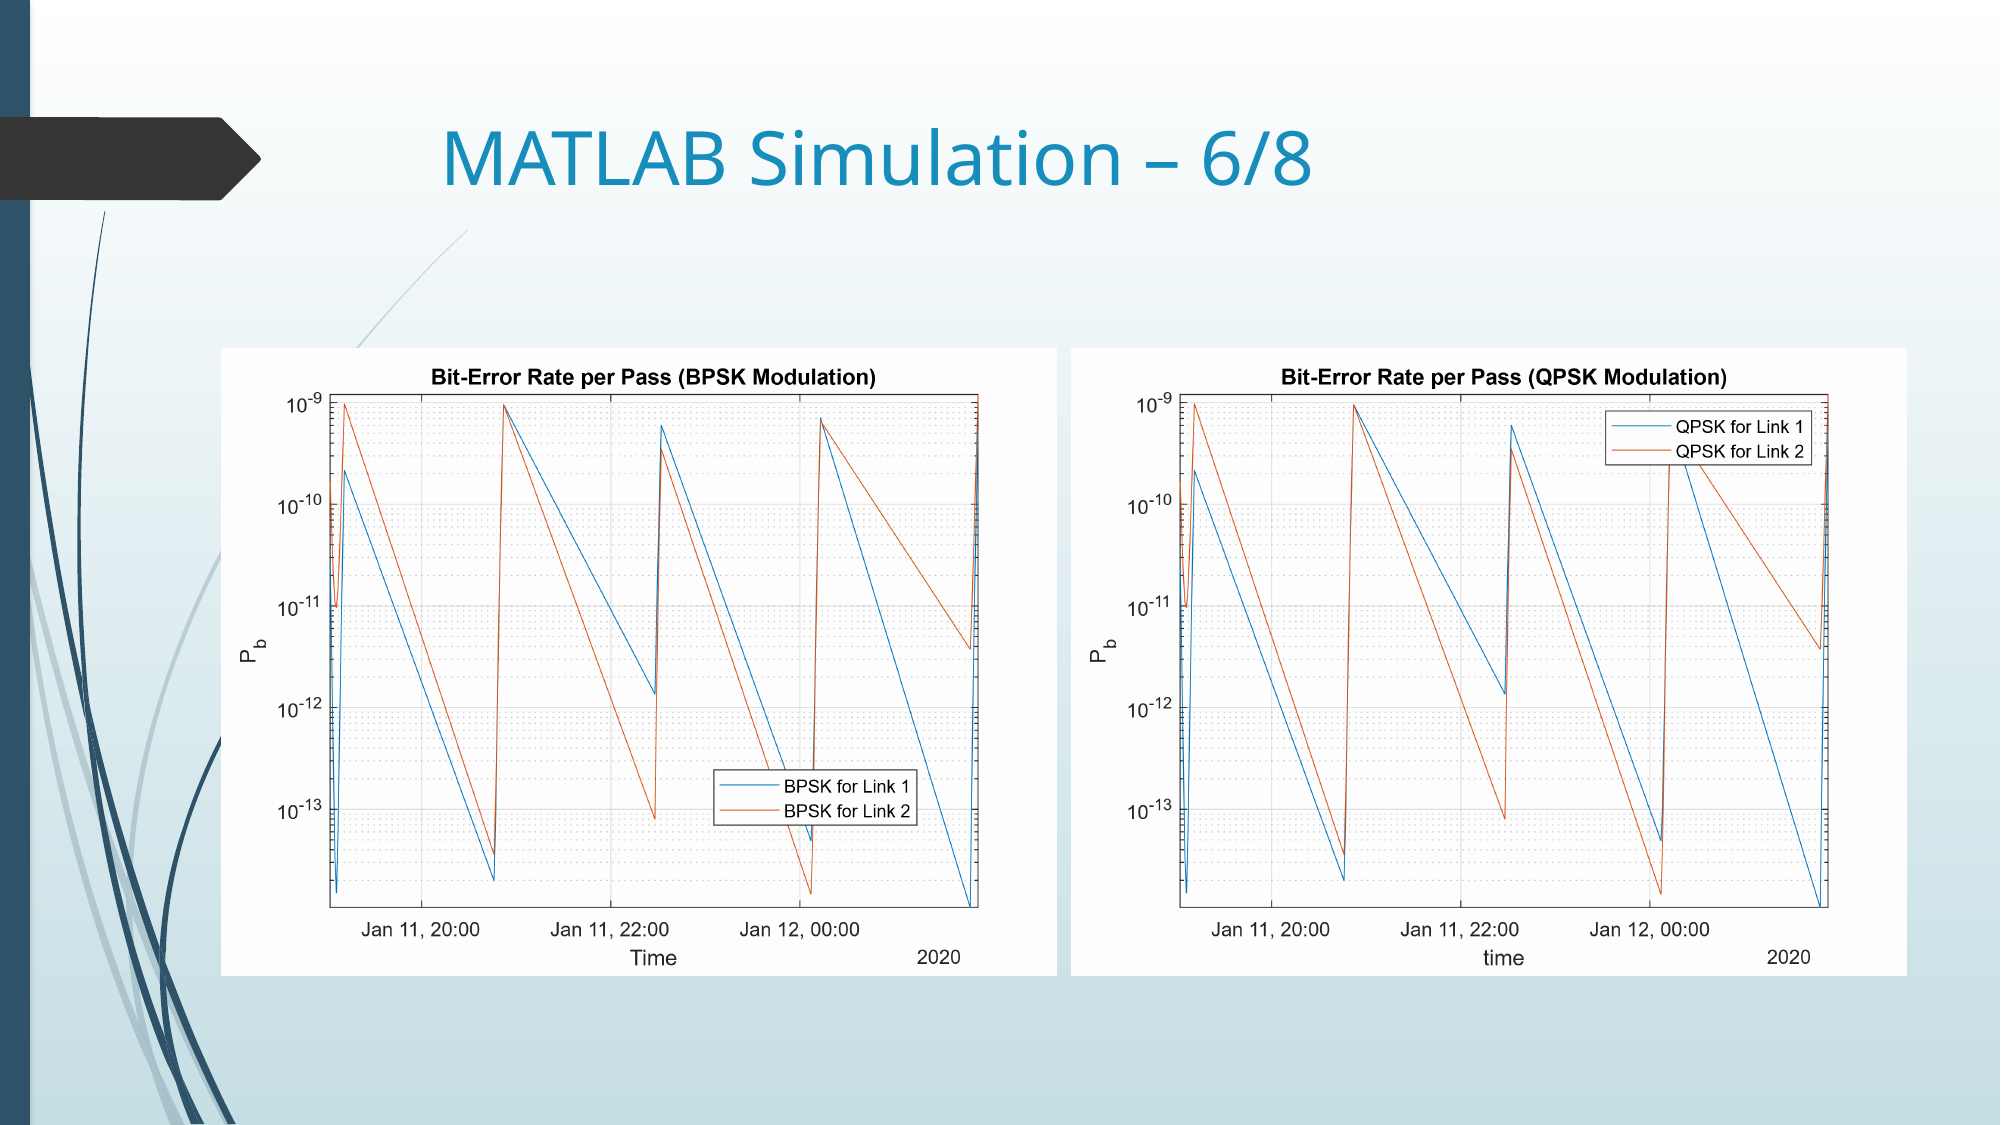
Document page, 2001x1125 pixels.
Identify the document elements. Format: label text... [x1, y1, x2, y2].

title MATLAB Simulation – 6/8 [425, 102, 1888, 313]
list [1070, 348, 1907, 976]
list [221, 348, 1057, 976]
